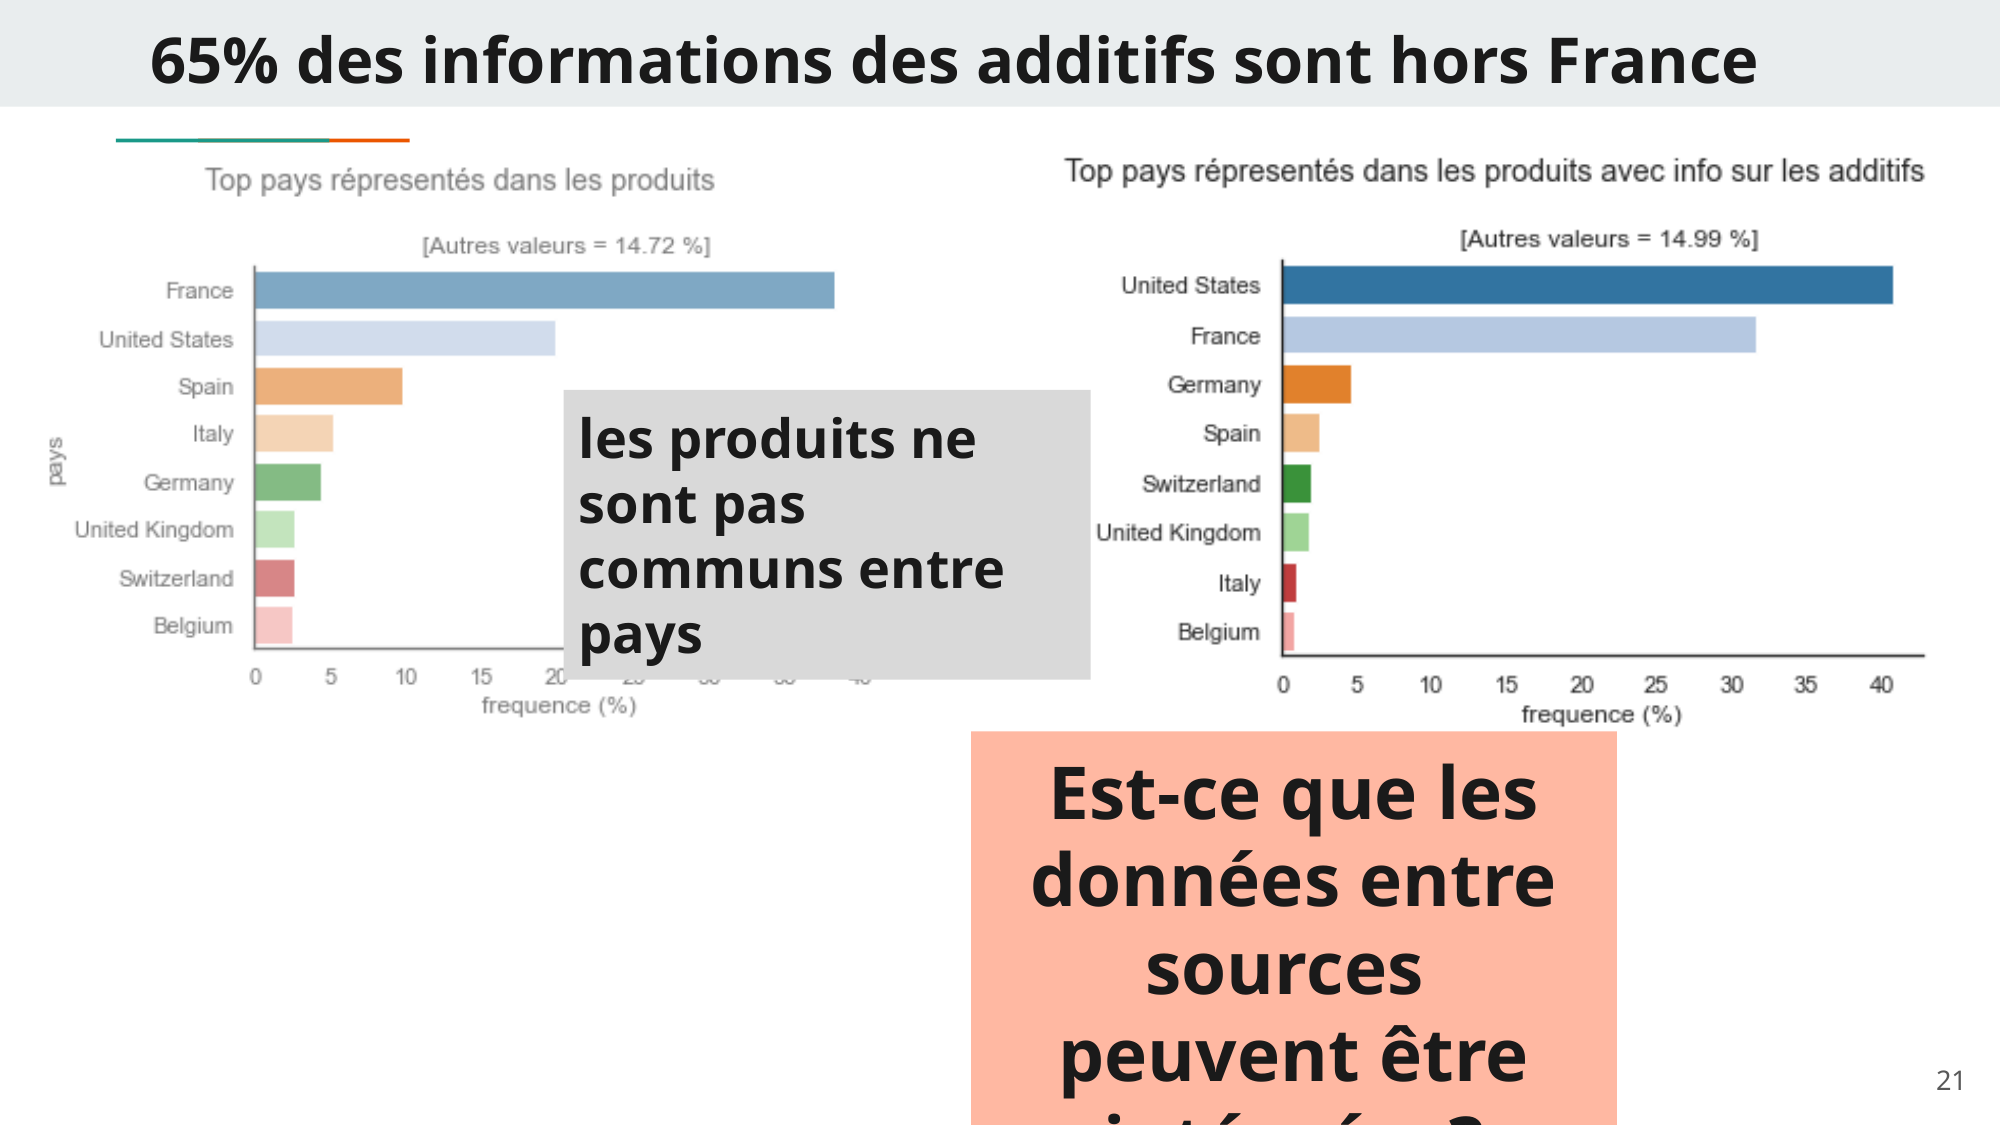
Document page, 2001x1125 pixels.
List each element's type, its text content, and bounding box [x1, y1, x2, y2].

title 65% des informations des additifs sont hors France [130, 0, 1812, 118]
slide_number 21 [1867, 1038, 1988, 1125]
text_box Est-ce que les données entre sources peuvent être intégrées? [971, 731, 1617, 1125]
text_box les produits ne sont pas communs entre pays [892, 389, 1044, 680]
picture [1049, 144, 1940, 742]
picture [31, 154, 888, 732]
